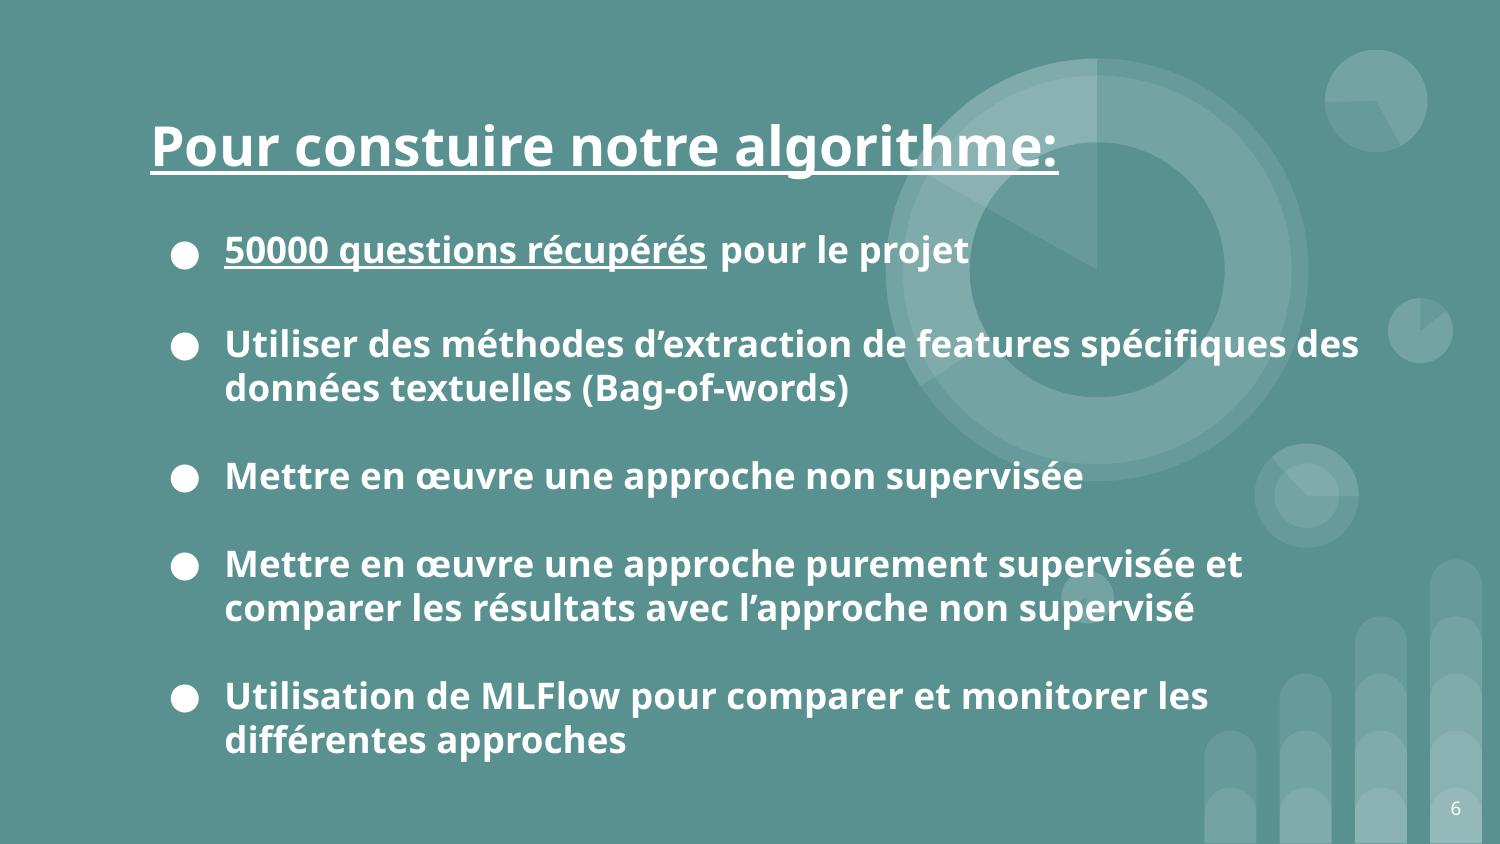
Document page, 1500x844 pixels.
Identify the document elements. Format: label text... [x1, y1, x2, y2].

title Pour constuire notre algorithme: 50000 questions récupérés pour le projet Utiliser des méthodes d’extraction de features spécifiques des données textuelles (Bag-of-words) Mettre en œuvre une approche non supervisée Mettre en œuvre une approche purement supervisée et comparer les résultats avec l’approche non supervisé Utilisation de MLFlow pour comparer et monitorer les différentes approches [135, 96, 1418, 782]
slide_number ‹#› [1386, 777, 1477, 842]
